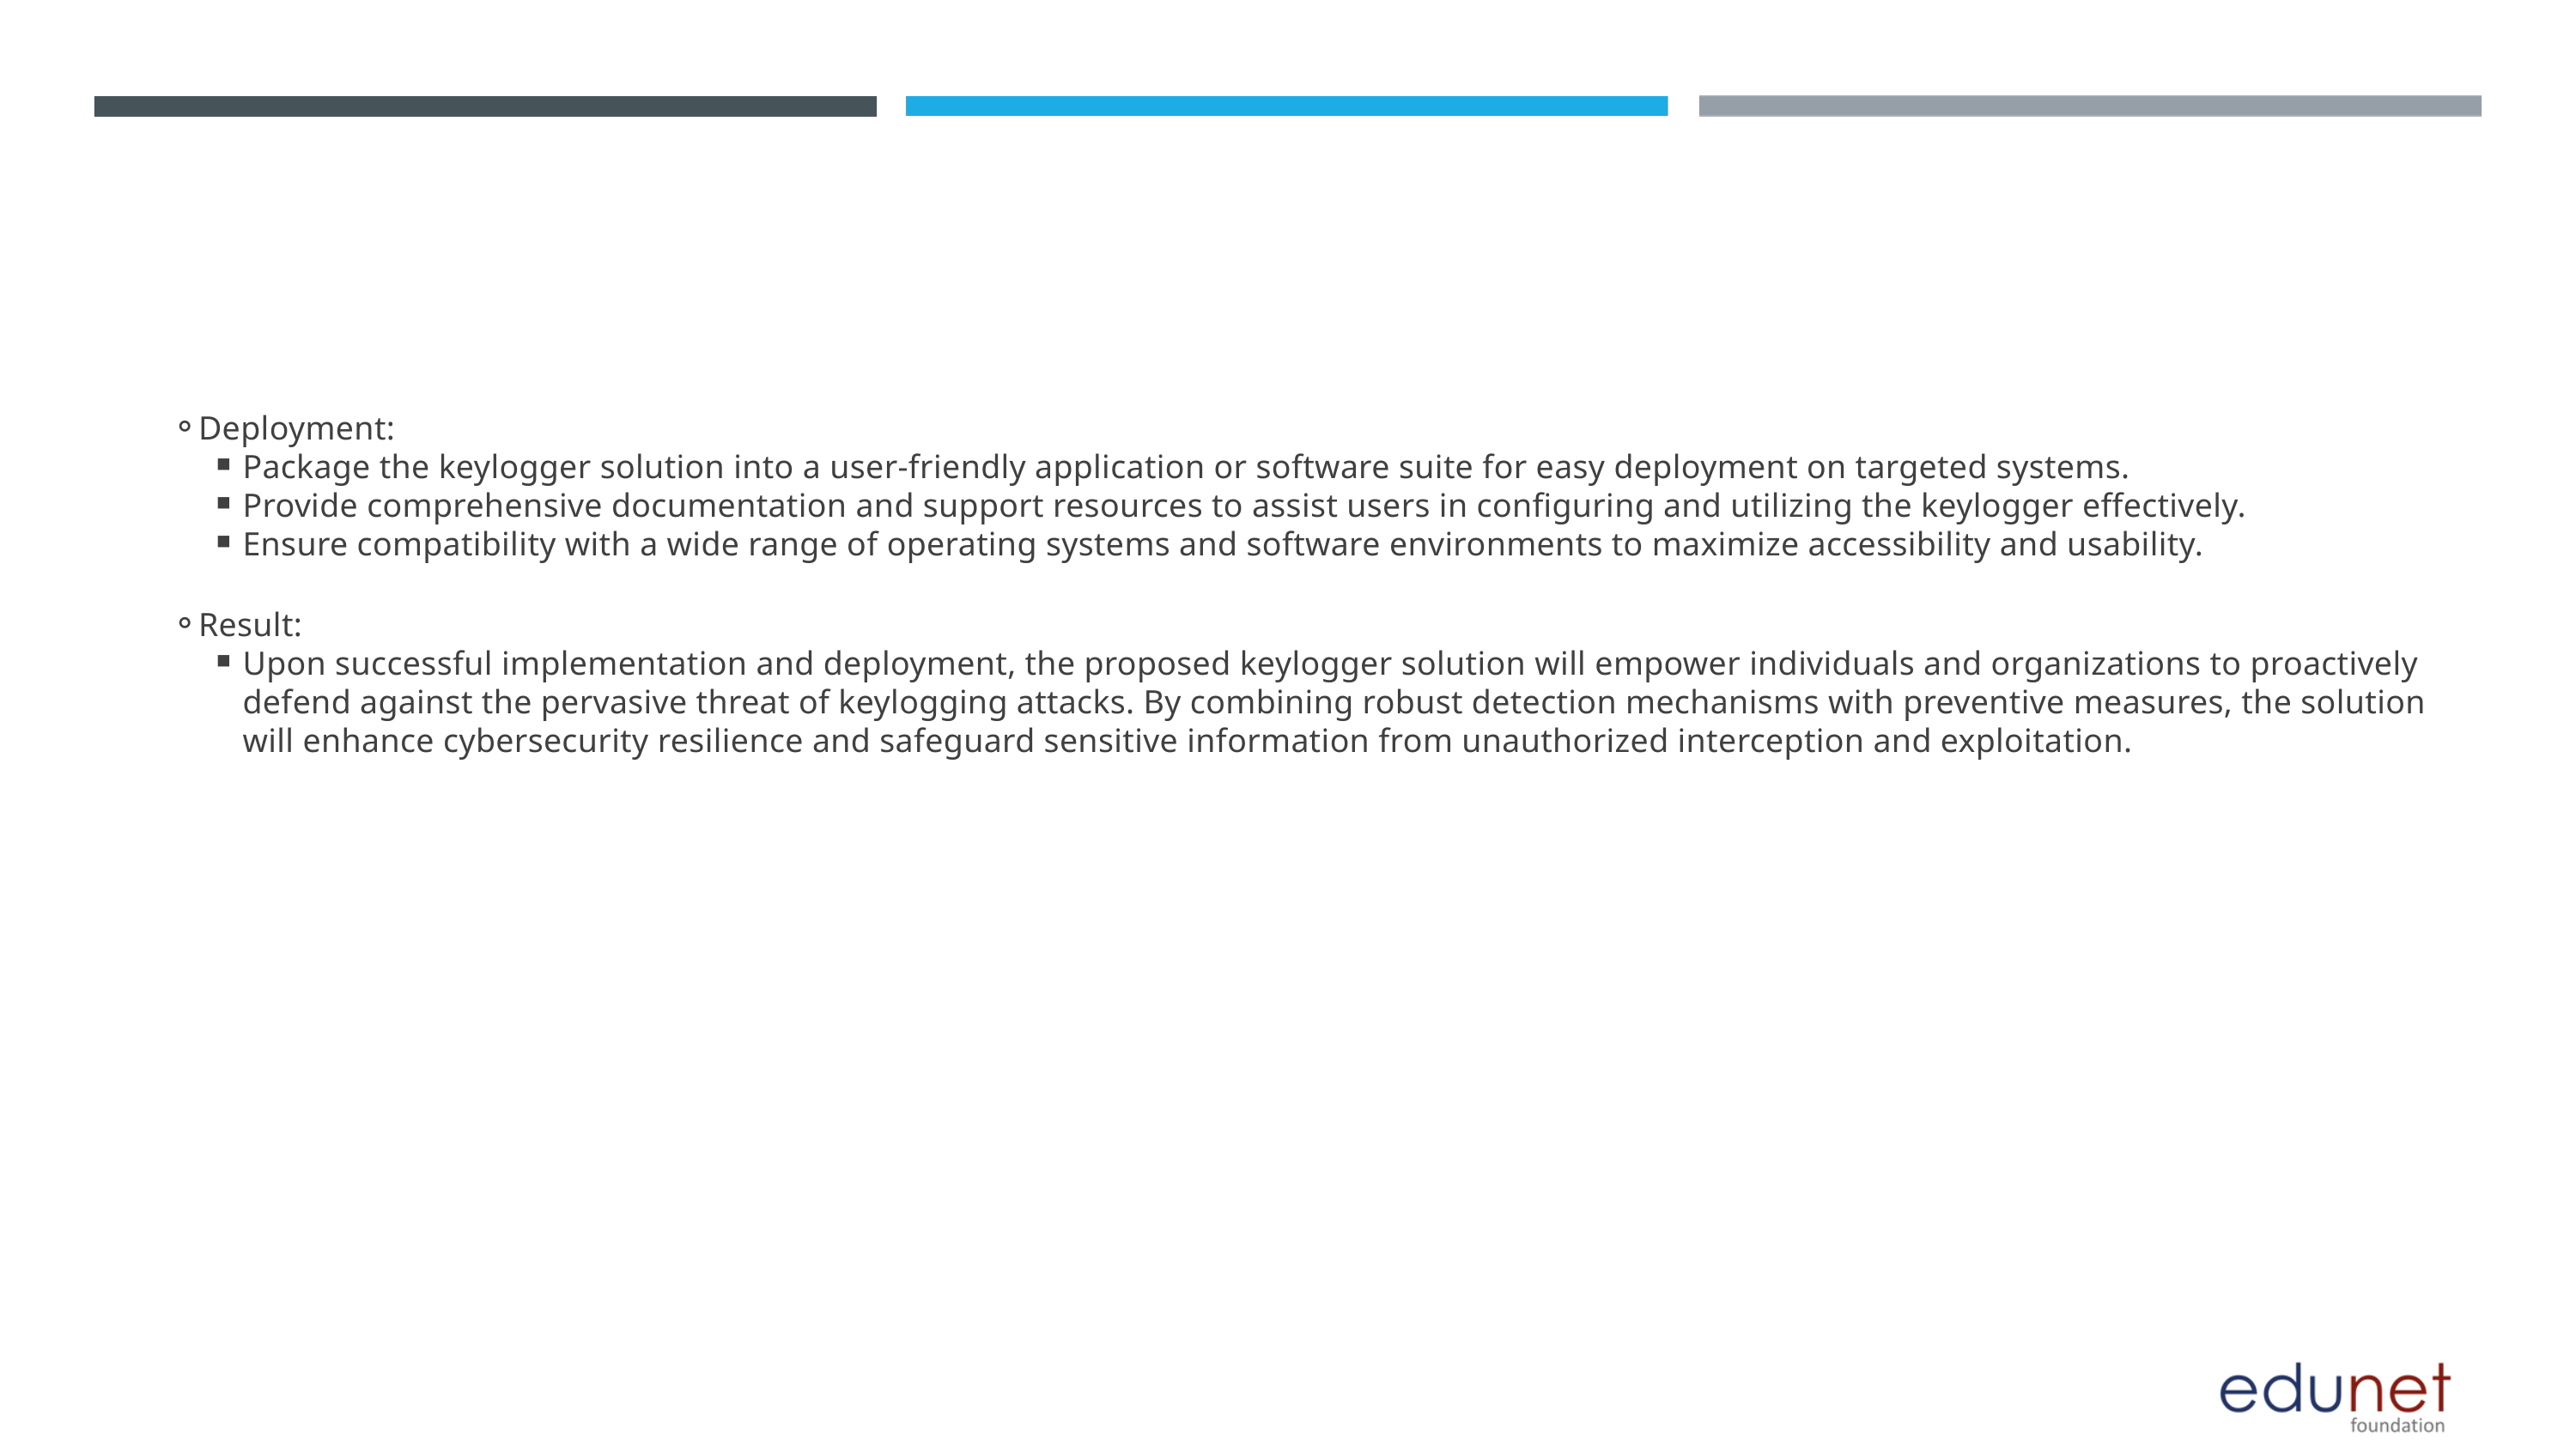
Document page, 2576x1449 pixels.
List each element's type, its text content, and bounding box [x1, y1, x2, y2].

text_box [2215, 1359, 2454, 1438]
text_box [94, 96, 878, 117]
text_box [1698, 95, 2482, 117]
text_box [896, 96, 1680, 117]
text_box Deployment: Package the keylogger solution into a user-friendly application or software suite for easy deployment on targeted systems. Provide comprehensive documentation and support resources to assist users in configuring and utilizing the keylogger effectively. Ensure compatibility with a wide range of operating systems and software environments to maximize accessibility and usability. Result: Upon successful implementation and deployment, the proposed keylogger solution will empower individuals and organizations to proactively defend against the pervasive threat of keylogging attacks. By combining robust detection mechanisms with preventive measures, the solution will enhance cybersecurity resilience and safeguard sensitive information from unauthorized interception and exploitation. [136, 276, 2440, 1149]
